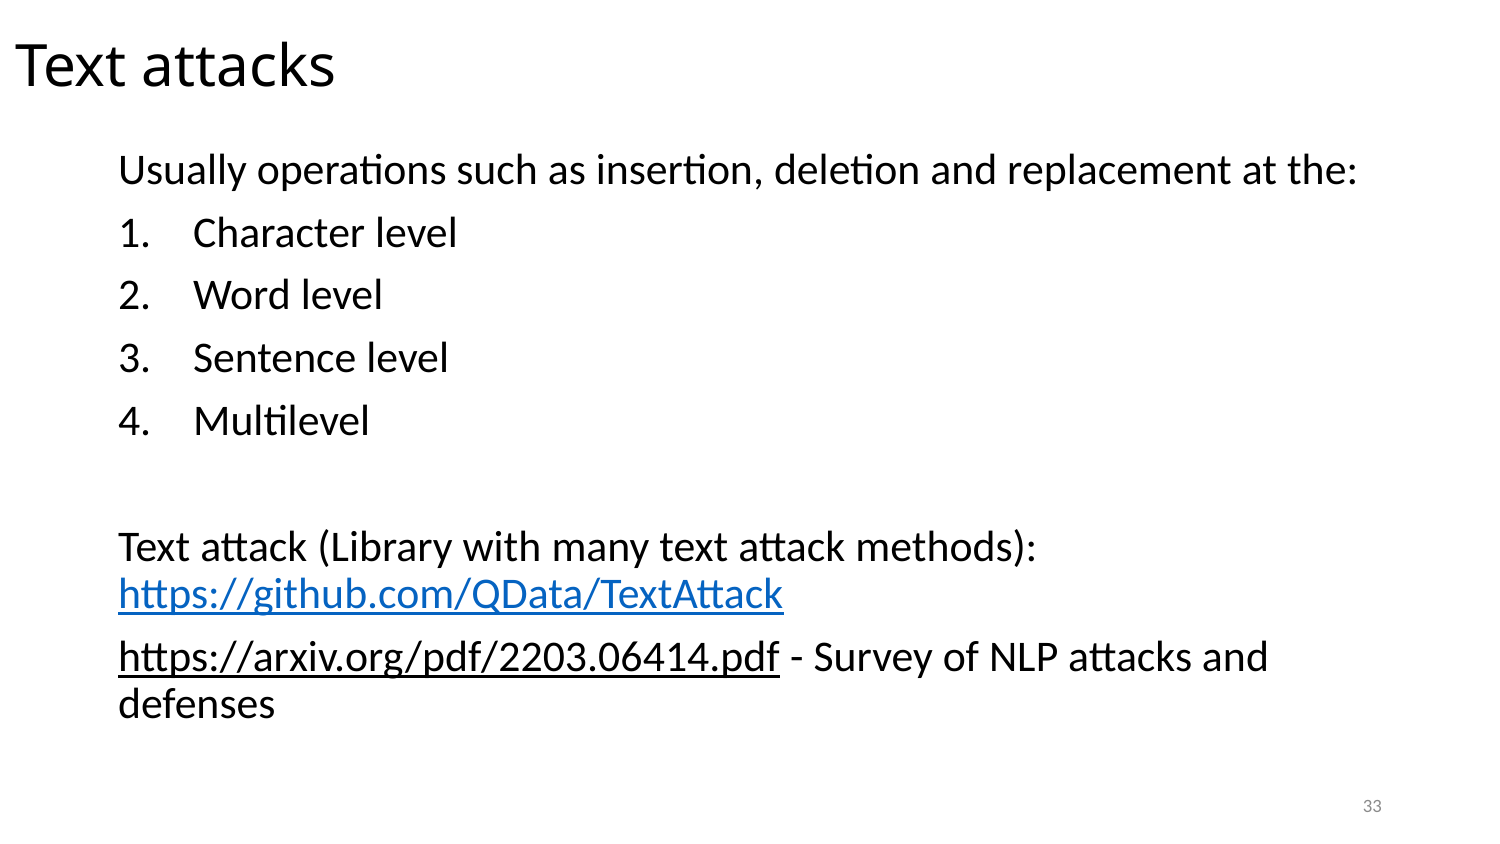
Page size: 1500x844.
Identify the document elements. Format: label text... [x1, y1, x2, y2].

slide_number 33 [1059, 782, 1397, 827]
title Text attacks [0, 0, 1294, 150]
text_box Usually operations such as insertion, deletion and replacement at the: Character level Word level Sentence level Multilevel Text attack (Library with many text attack methods): https://github.com/QData/TextAttack https://arxiv.org/pdf/2203.06414.pdf - Survey of NLP attacks and defenses [103, 139, 1381, 755]
